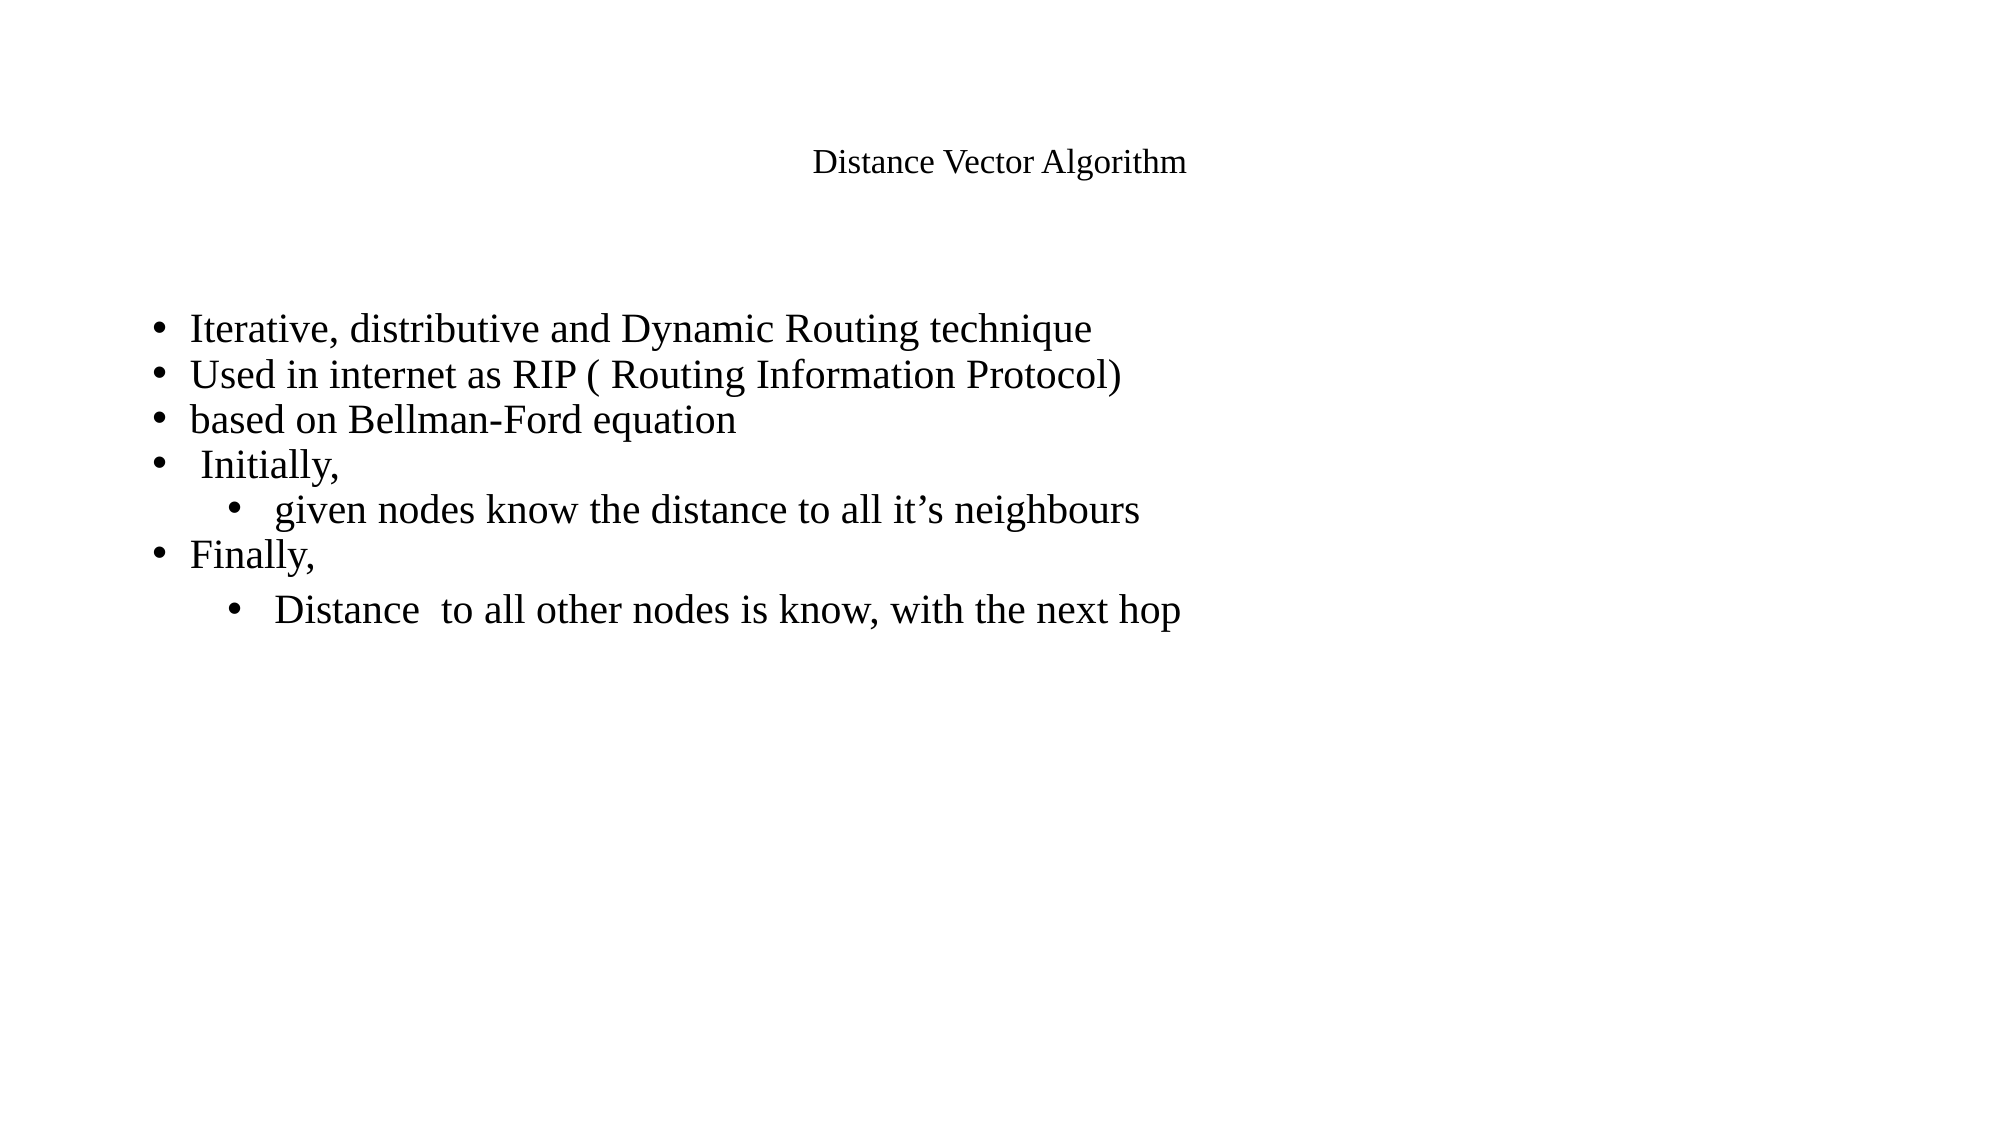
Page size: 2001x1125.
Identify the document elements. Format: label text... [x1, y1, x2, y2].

list Iterative, distributive and Dynamic Routing technique Used in internet as RIP ( Routing Information Protocol) based on Bellman-Ford equation Initially, given nodes know the distance to all it’s neighbours Finally, Distance to all other nodes is know, with the next hop [137, 299, 1863, 1014]
title Distance Vector Algorithm [137, 59, 1863, 278]
